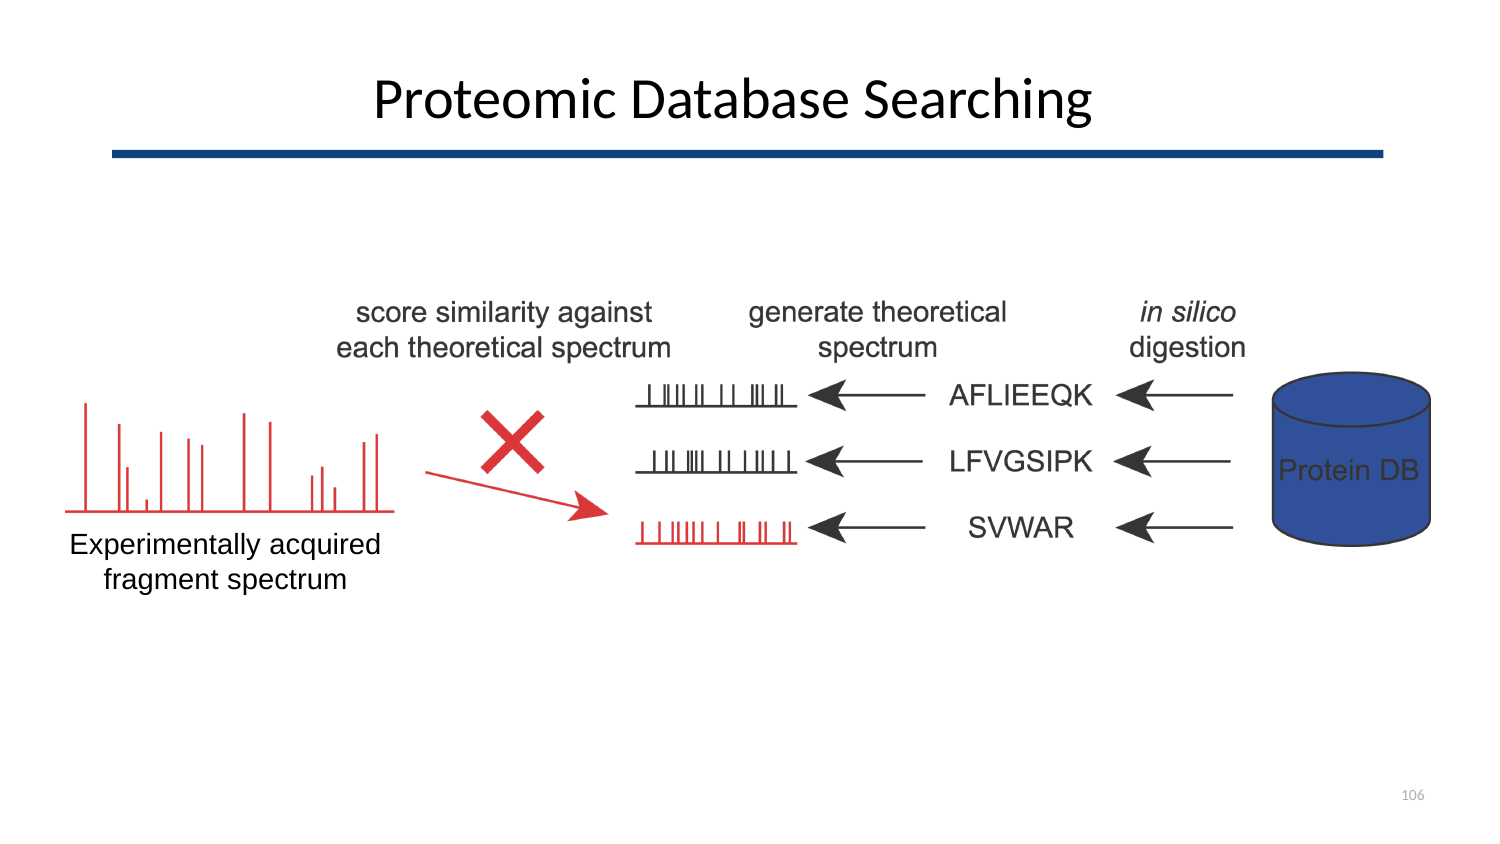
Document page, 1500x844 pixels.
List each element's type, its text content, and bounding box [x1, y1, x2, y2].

slide_number 106 [1393, 784, 1425, 803]
text_box Experimentally acquired fragment spectrum [49, 518, 402, 603]
text_box Proteomic Database Searching [31, 60, 1433, 147]
picture [64, 296, 1431, 547]
